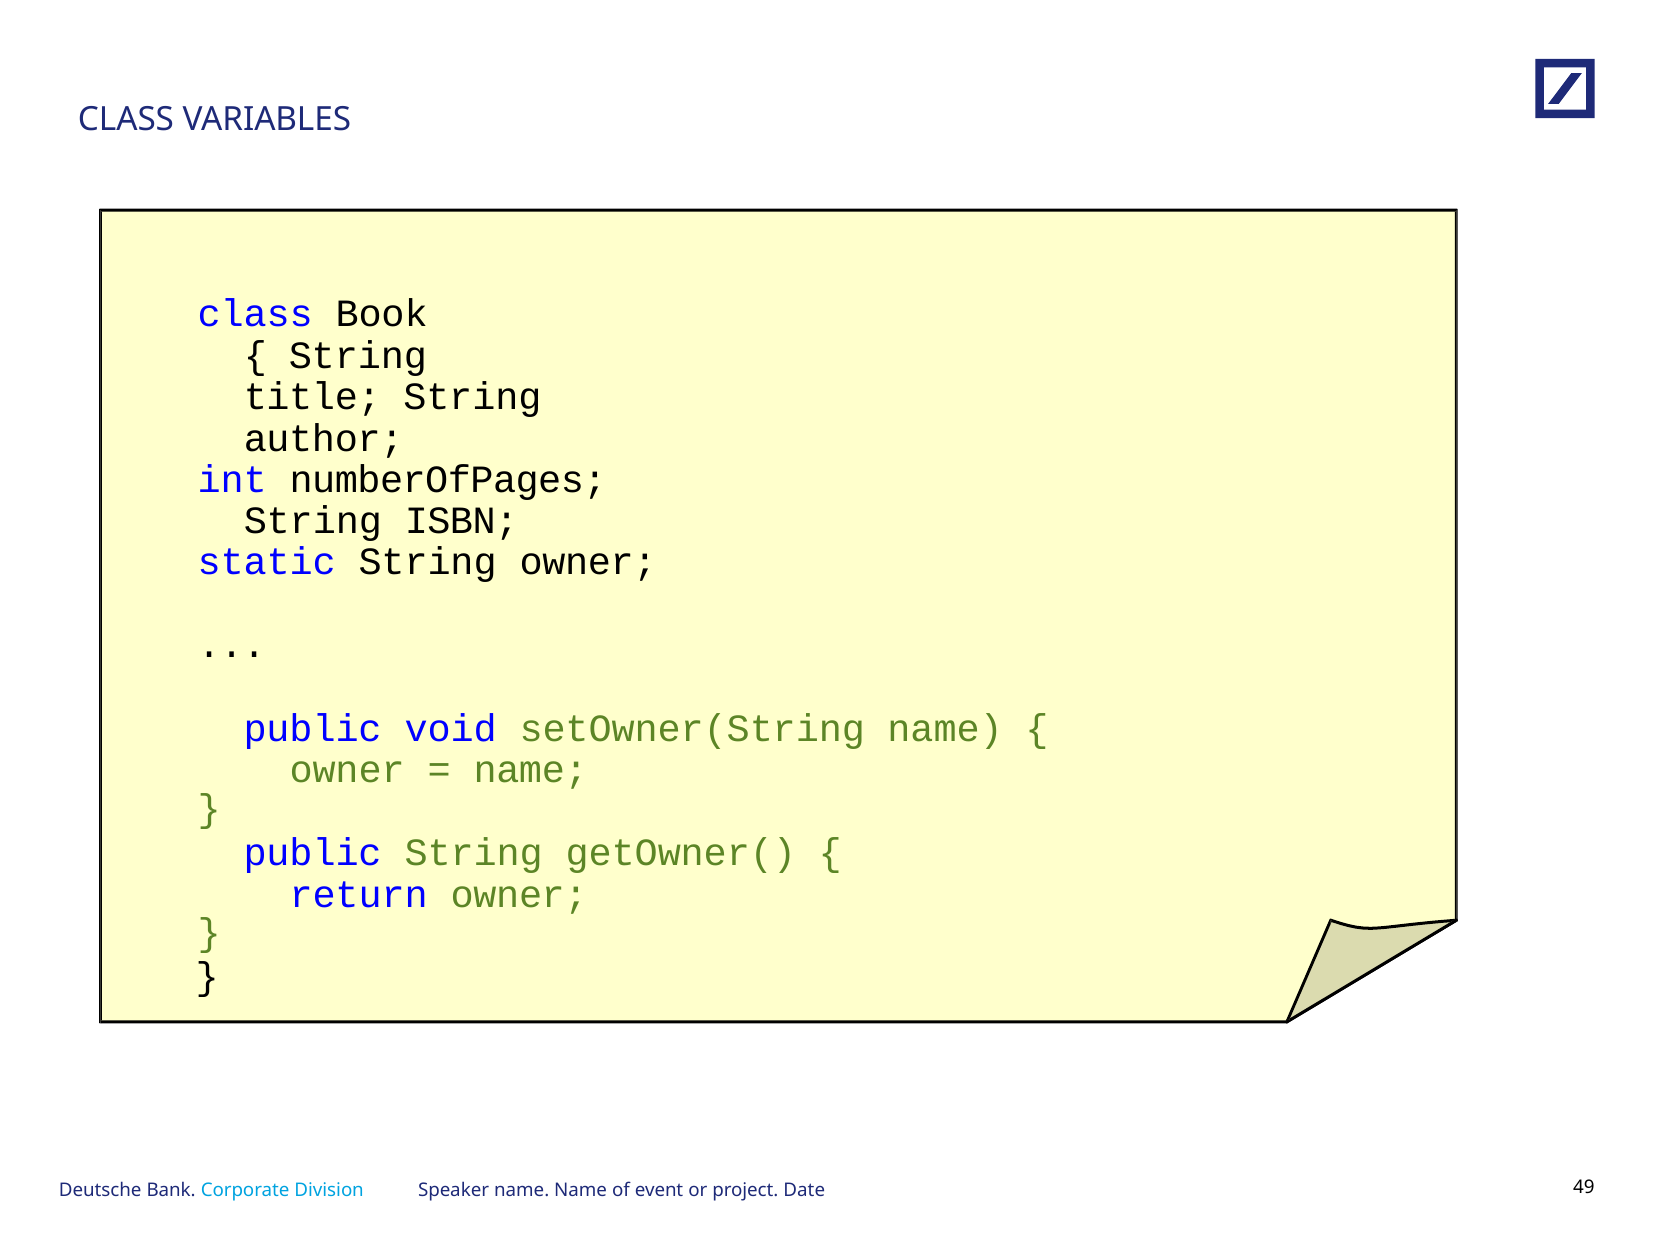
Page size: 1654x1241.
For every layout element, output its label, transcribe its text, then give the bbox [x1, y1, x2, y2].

slide_number 48 [1535, 1181, 1595, 1211]
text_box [98, 208, 1459, 1024]
footer Speaker name. Name of event or project. Date [418, 1181, 1228, 1211]
title CLASS VARIABLES [77, 101, 1499, 194]
